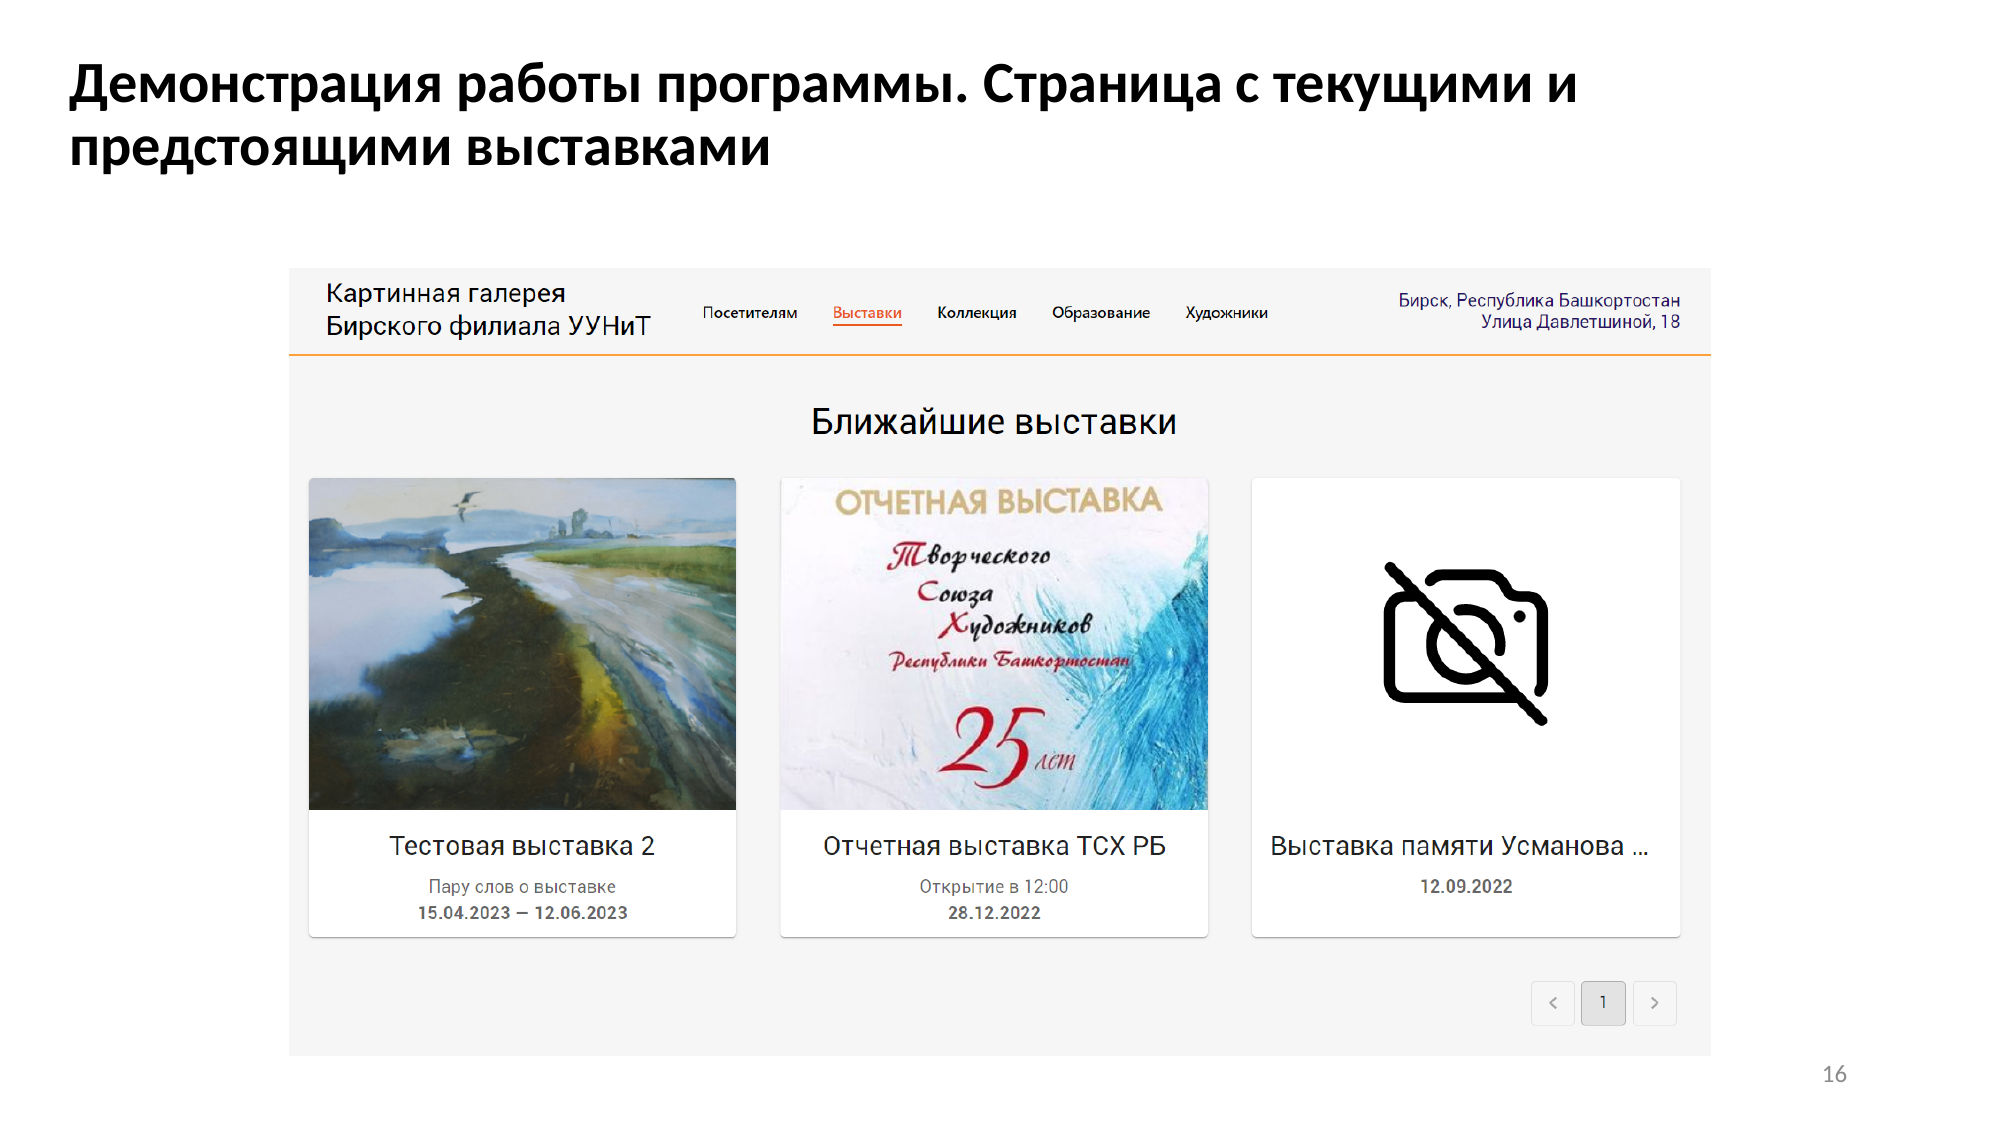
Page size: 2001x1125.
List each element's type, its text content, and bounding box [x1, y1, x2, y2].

picture [289, 268, 1711, 1056]
title Демонстрация работы программы. Страница с текущими и предстоящими выставками [54, 22, 1780, 209]
slide_number 16 [1412, 1042, 1863, 1103]
